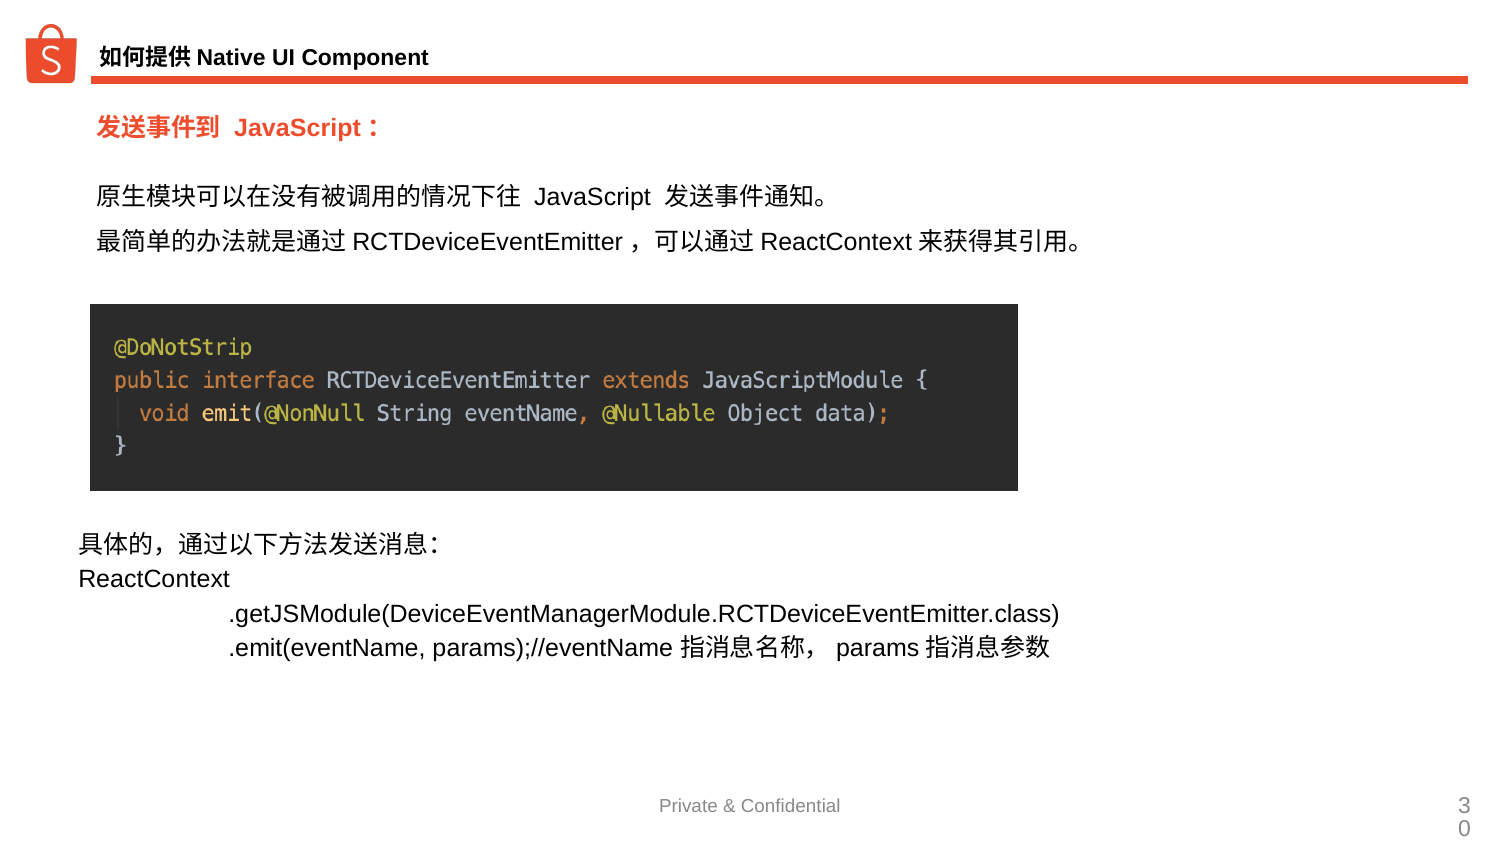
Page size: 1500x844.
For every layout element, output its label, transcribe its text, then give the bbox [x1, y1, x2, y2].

text_box 发送事件到 JavaScript： [90, 105, 780, 161]
text_box 原生模块可以在没有被调用的情况下往 JavaScript 发送事件通知。 最简单的办法就是通过RCTDeviceEventEmitter，可以通过ReactContext来获得其引用。 [90, 160, 1407, 277]
text_box 具体的，通过以下方法发送消息： ReactContext .getJSModule(DeviceEventManagerModule.RCTDeviceEventEmitter.class) .emit(eventName, params);//eventName指消息名称，params指消息参数 [72, 518, 1425, 742]
title 如何提供Native UI Component [90, 7, 1413, 80]
text_box Private & Confidential [502, 787, 998, 822]
slide_number ‹#› [1452, 554, 1476, 844]
picture [25, 24, 81, 86]
picture [90, 304, 1018, 491]
